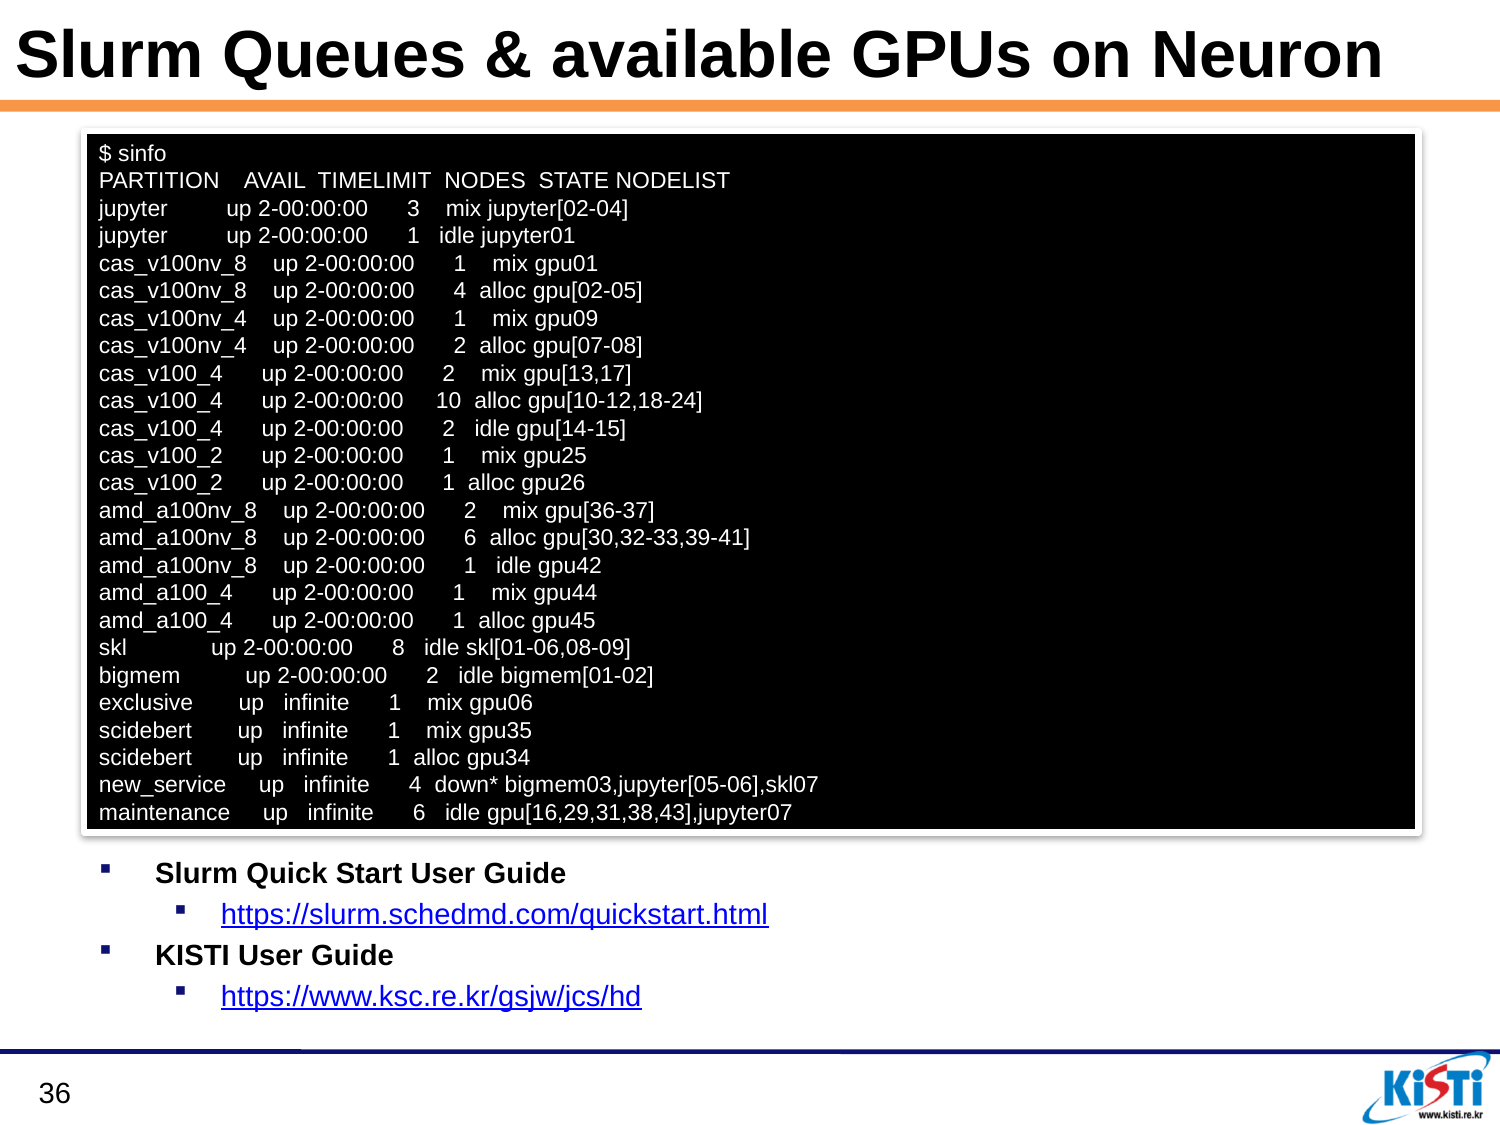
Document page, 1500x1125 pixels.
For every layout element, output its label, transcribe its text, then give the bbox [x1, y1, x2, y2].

slide_number 36 [23, 1066, 374, 1106]
text_box $ sinfo PARTITION AVAIL TIMELIMIT NODES STATE NODELIST jupyter up 2-00:00:00 3 mix jupyter[02-04] jupyter up 2-00:00:00 1 idle jupyter01 cas_v100nv_8 up 2-00:00:00 1 mix gpu01 cas_v100nv_8 up 2-00:00:00 4 alloc gpu[02-05] cas_v100nv_4 up 2-00:00:00 1 mix gpu09 cas_v100nv_4 up 2-00:00:00 2 alloc gpu[07-08] cas_v100_4 up 2-00:00:00 2 mix gpu[13,17] cas_v100_4 up 2-00:00:00 10 alloc gpu[10-12,18-24] cas_v100_4 up 2-00:00:00 2 idle gpu[14-15] cas_v100_2 up 2-00:00:00 1 mix gpu25 cas_v100_2 up 2-00:00:00 1 alloc gpu26 amd_a100nv_8 up 2-00:00:00 2 mix gpu[36-37] amd_a100nv_8 up 2-00:00:00 6 alloc gpu[30,32-33,39-41] amd_a100nv_8 up 2-00:00:00 1 idle gpu42 amd_a100_4 up 2-00:00:00 1 mix gpu44 amd_a100_4 up 2-00:00:00 1 alloc gpu45 skl up 2-00:00:00 8 idle skl[01-06,08-09] bigmem up 2-00:00:00 2 idle bigmem[01-02] exclusive up infinite 1 mix gpu06 scidebert up infinite 1 mix gpu35 scidebert up infinite 1 alloc gpu34 new_service up infinite 4 down* bigmem03,jupyter[05-06],skl07 maintenance up infinite 6 idle gpu[16,29,31,38,43],jupyter07 [81, 128, 1422, 836]
title Slurm Queues & available GPUs on Neuron [0, 4, 1500, 98]
picture [1354, 1051, 1499, 1125]
list Slurm Quick Start User Guide https://slurm.schedmd.com/quickstart.html KISTI User Guide https://www.ksc.re.kr/gsjw/jcs/hd [83, 847, 1434, 1064]
